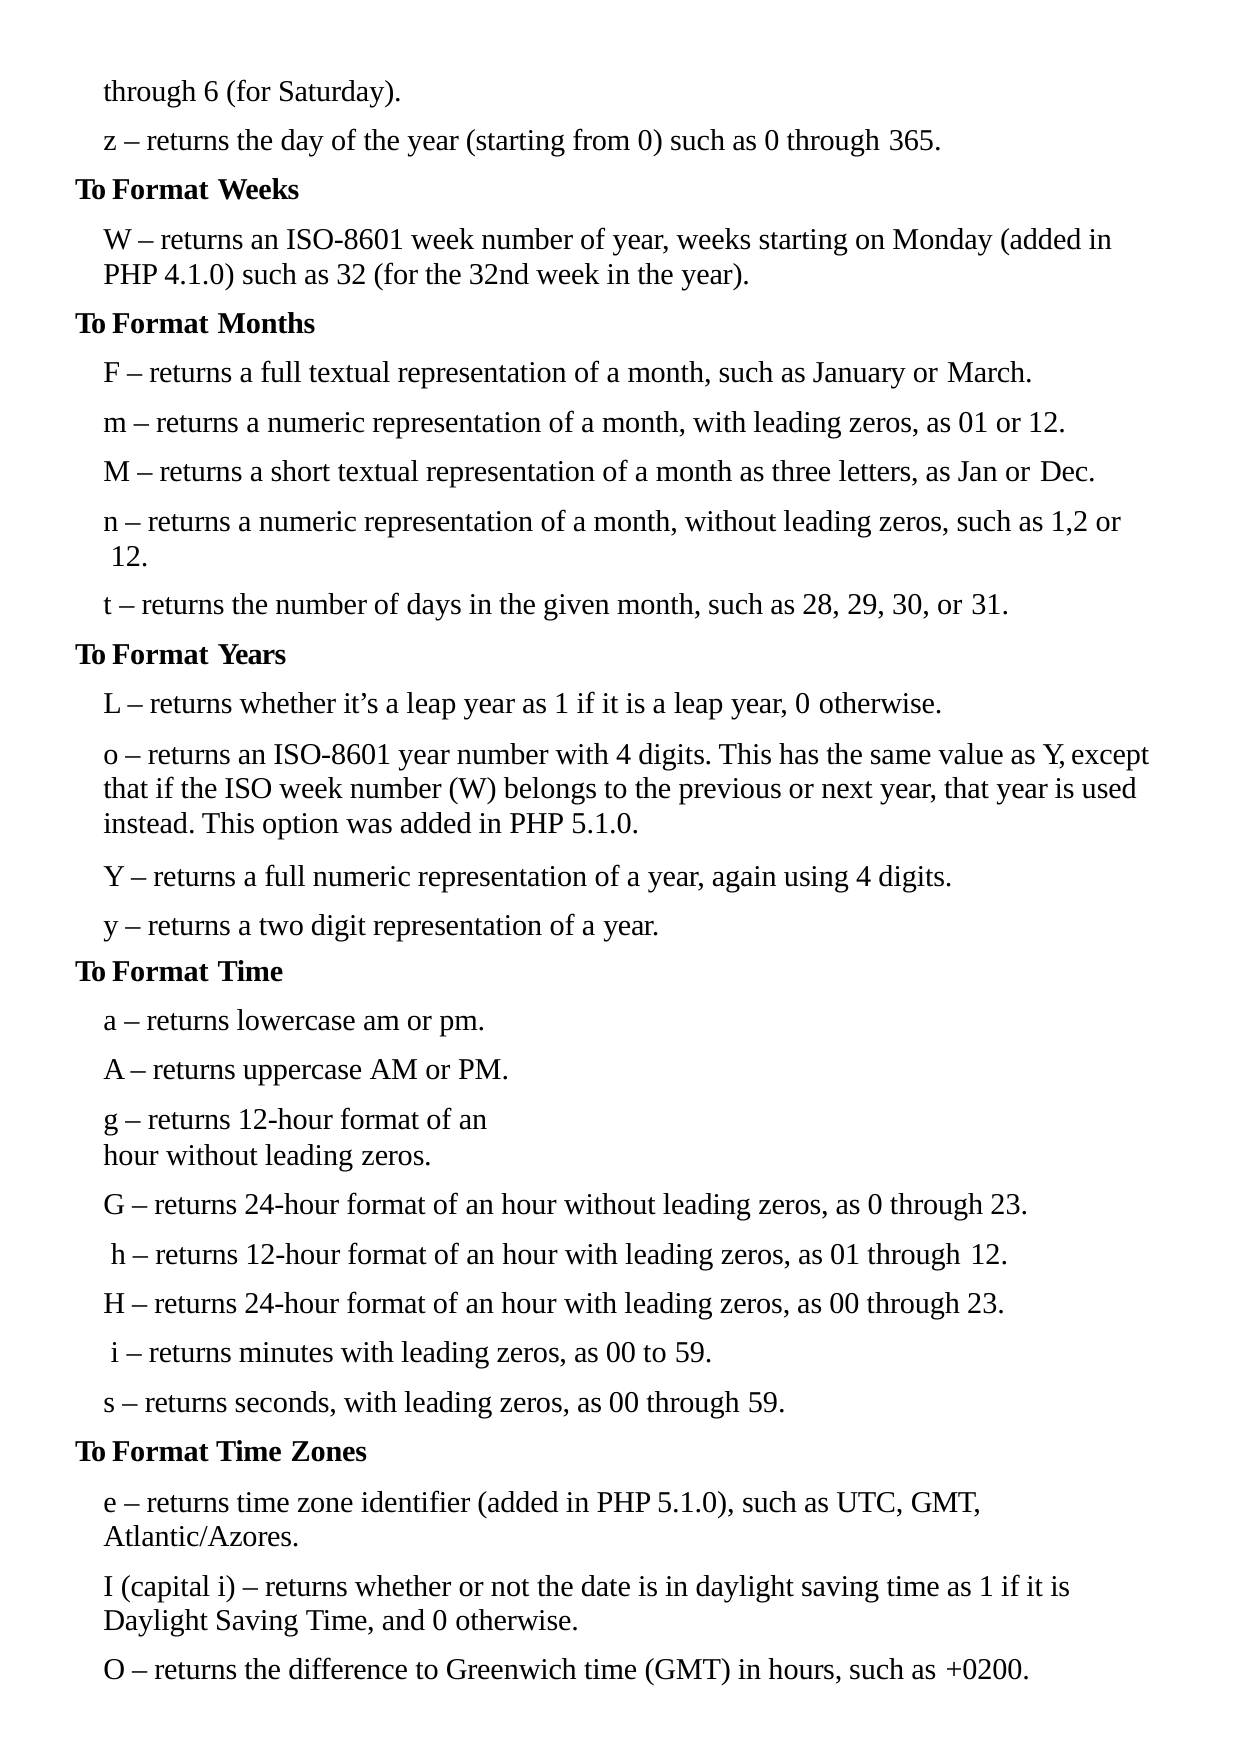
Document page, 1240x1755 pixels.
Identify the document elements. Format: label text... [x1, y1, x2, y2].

text_box through 6 (for Saturday). z – returns the day of the year (starting from 0) such as 0 through 365. To Format Weeks W – returns an ISO-8601 week number of year, weeks starting on Monday (added in PHP 4.1.0) such as 32 (for the 32nd week in the year). To Format Months F – returns a full textual representation of a month, such as January or March. m – returns a numeric representation of a month, with leading zeros, as 01 or 12. M – returns a short textual representation of a month as three letters, as Jan or Dec. n – returns a numeric representation of a month, without leading zeros, such as 1,2 or 12. t – returns the number of days in the given month, such as 28, 29, 30, or 31. To Format Years L – returns whether it’s a leap year as 1 if it is a leap year, 0 otherwise. o – returns an ISO-8601 year number with 4 digits. This has the same value as Y, except that if the ISO week number (W) belongs to the previous or next year, that year is used instead. This option was added in PHP 5.1.0. Y – returns a full numeric representation of a year, again using 4 digits. y – returns a two digit representation of a year. To Format Time a – returns lowercase am or pm. A – returns uppercase AM or PM. g – returns 12-hour format of an hour without leading zeros. G – returns 24-hour format of an hour without leading zeros, as 0 through 23. h – returns 12-hour format of an hour with leading zeros, as 01 through 12. H – returns 24-hour format of an hour with leading zeros, as 00 through 23. i – returns minutes with leading zeros, as 00 to 59. s – returns seconds, with leading zeros, as 00 through 59. To Format Time Zones e – returns time zone identifier (added in PHP 5.1.0), such as UTC, GMT, Atlantic/Azores. I (capital i) – returns whether or not the date is in daylight saving time as 1 if it is Daylight Saving Time, and 0 otherwise. O – returns the difference to Greenwich time (GMT) in hours, such as +0200. [72, 56, 1164, 1686]
